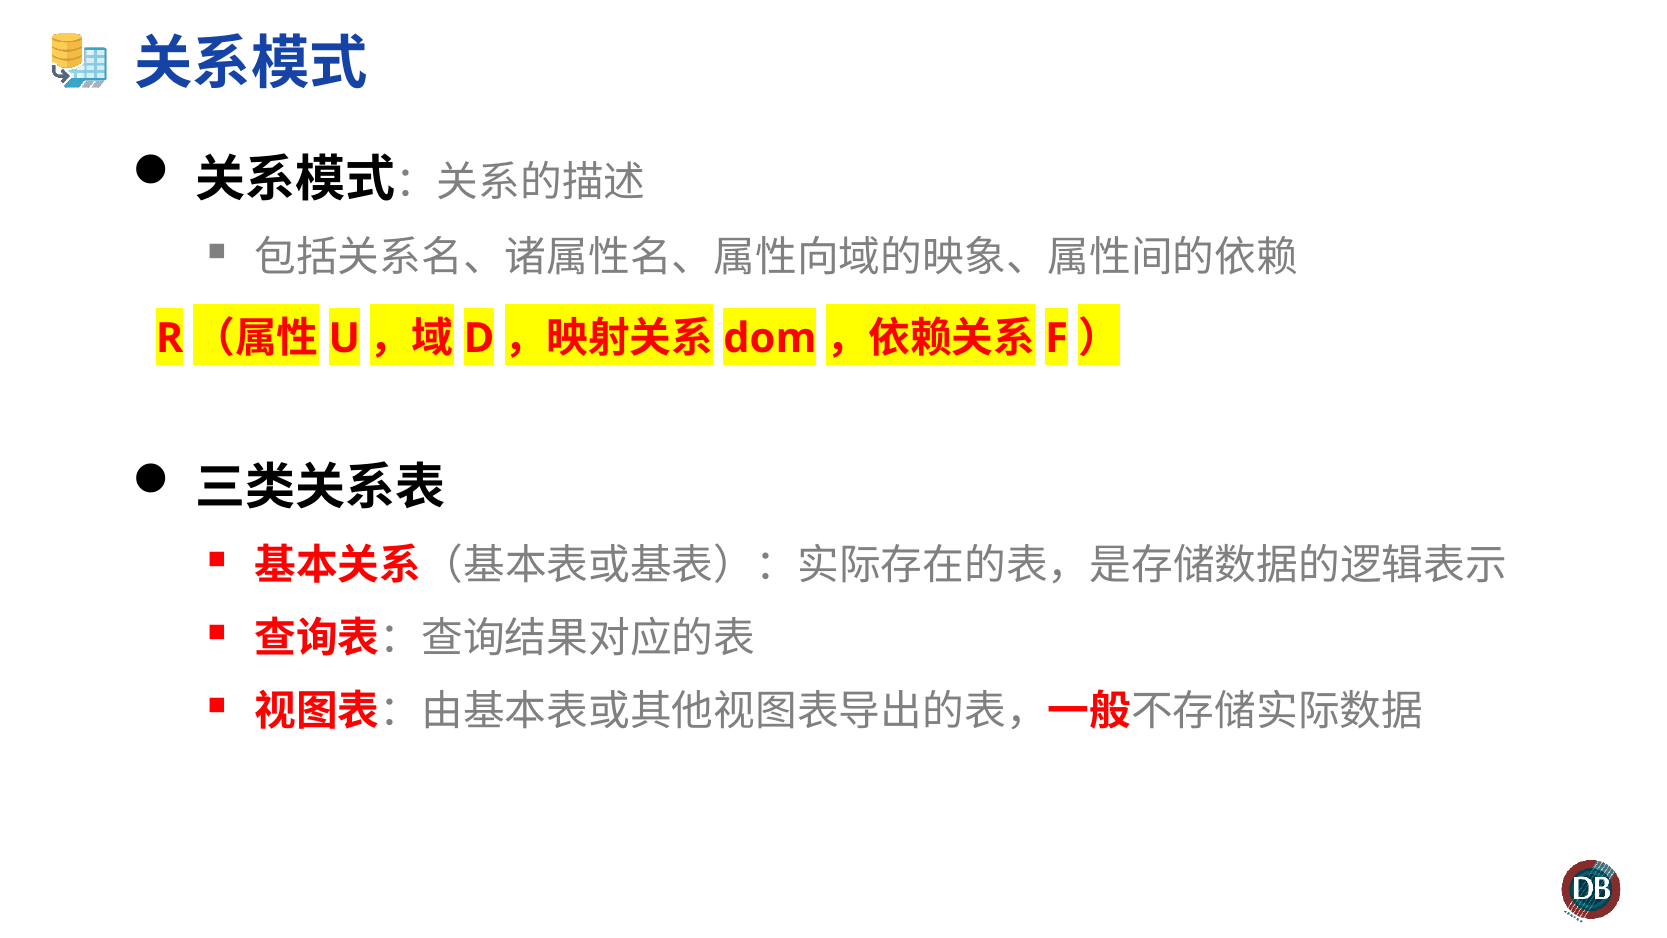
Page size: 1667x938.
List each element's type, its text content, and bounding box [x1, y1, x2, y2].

picture [49, 30, 109, 90]
title 关系模式 [118, 17, 1590, 103]
text_box 关系模式：关系的描述 包括关系名、诸属性名、属性向域的映象、属性间的依赖 三类关系表 基本关系（基本表或基表）：实际存在的表，是存储数据的逻辑表示 查询表：查询结果对应的表 视图表：由基本表或其他视图表导出的表，一般不存储实际数据 [117, 120, 1608, 742]
text_box R（属性U，域D，映射关系dom，依赖关系F） [141, 303, 1285, 369]
picture [1557, 858, 1623, 924]
